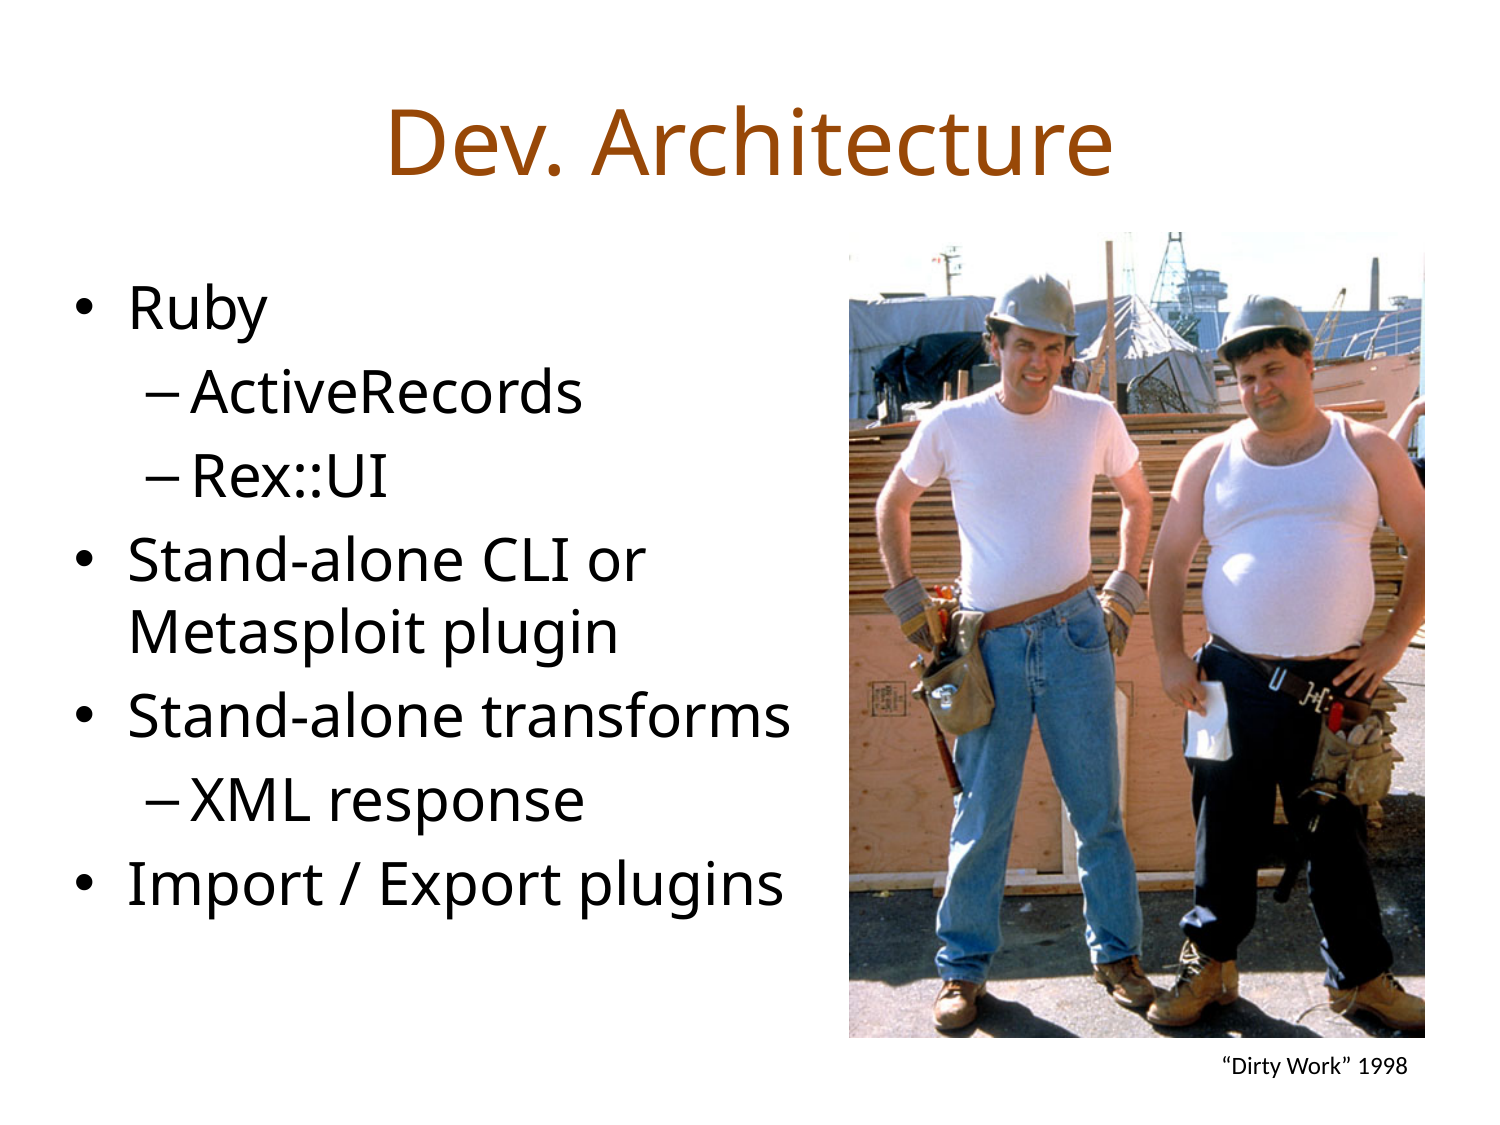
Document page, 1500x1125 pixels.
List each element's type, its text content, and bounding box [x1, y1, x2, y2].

title Dev. Architecture [75, 45, 1425, 233]
picture [849, 232, 1426, 1038]
list Ruby ActiveRecords Rex::UI Stand-alone CLI or Metasploit plugin Stand-alone transforms XML response Import / Export plugins [58, 262, 830, 1038]
text_box “Dirty Work” 1998 [1206, 1046, 1424, 1088]
